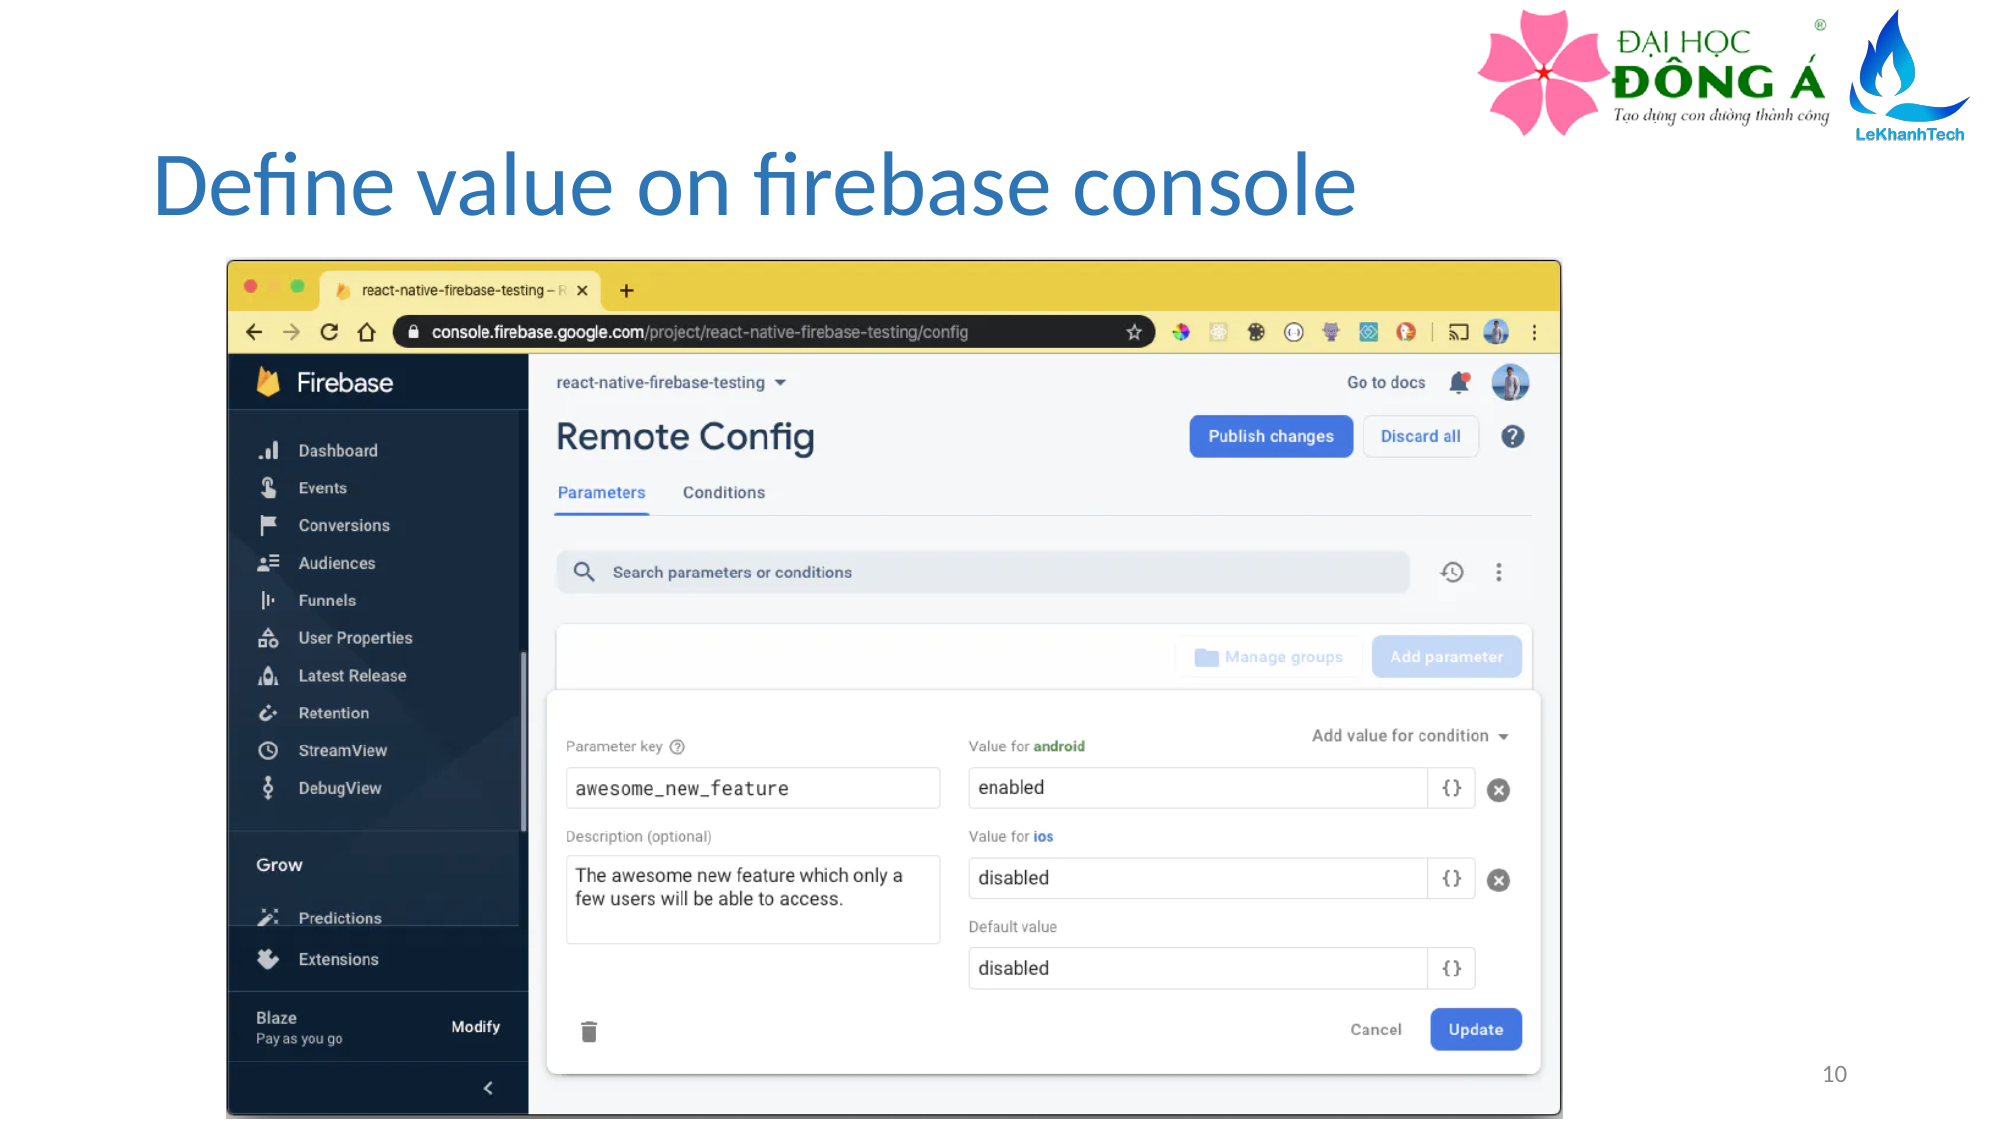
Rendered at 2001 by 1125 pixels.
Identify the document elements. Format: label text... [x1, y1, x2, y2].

picture [1465, 5, 1980, 144]
slide_number 10 [1567, 1042, 1863, 1103]
picture [225, 256, 1563, 1119]
title Define value on firebase console [137, 91, 1863, 280]
